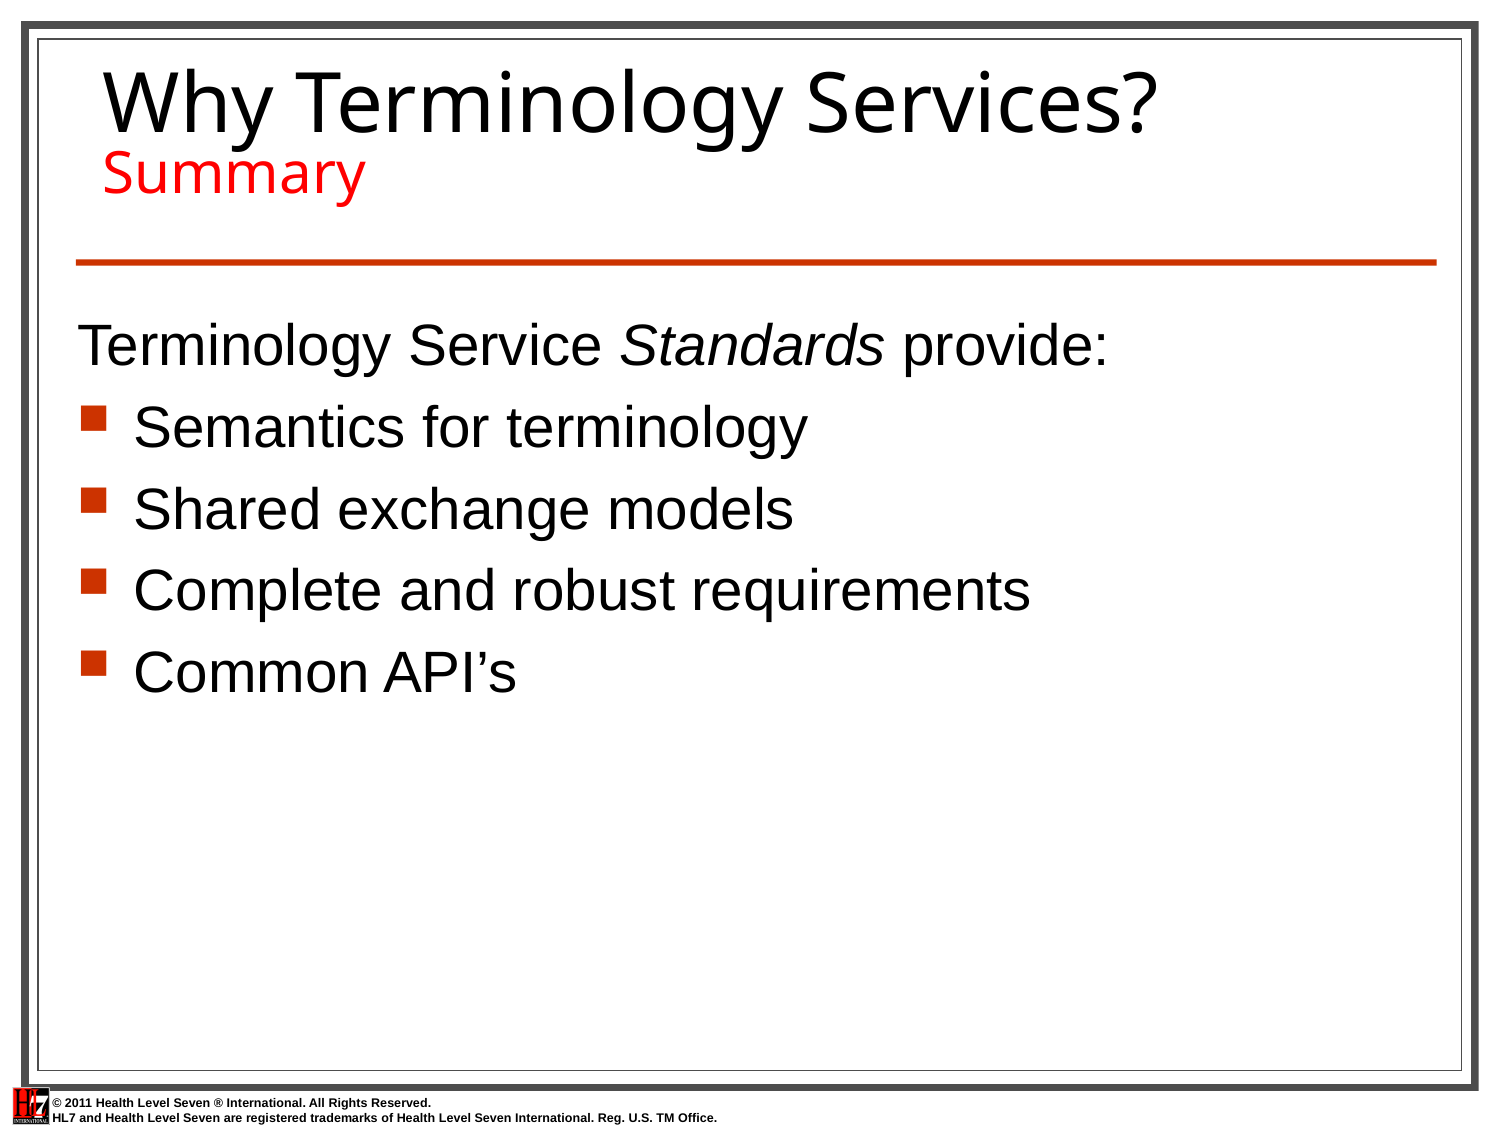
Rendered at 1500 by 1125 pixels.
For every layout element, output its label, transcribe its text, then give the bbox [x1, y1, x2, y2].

picture [12, 1087, 50, 1125]
title Why Terminology Services? Summary [87, 77, 1426, 213]
list Terminology Service Standards provide: Semantics for terminology Shared exchange models Complete and robust requirements Common API’s [62, 299, 1438, 1026]
